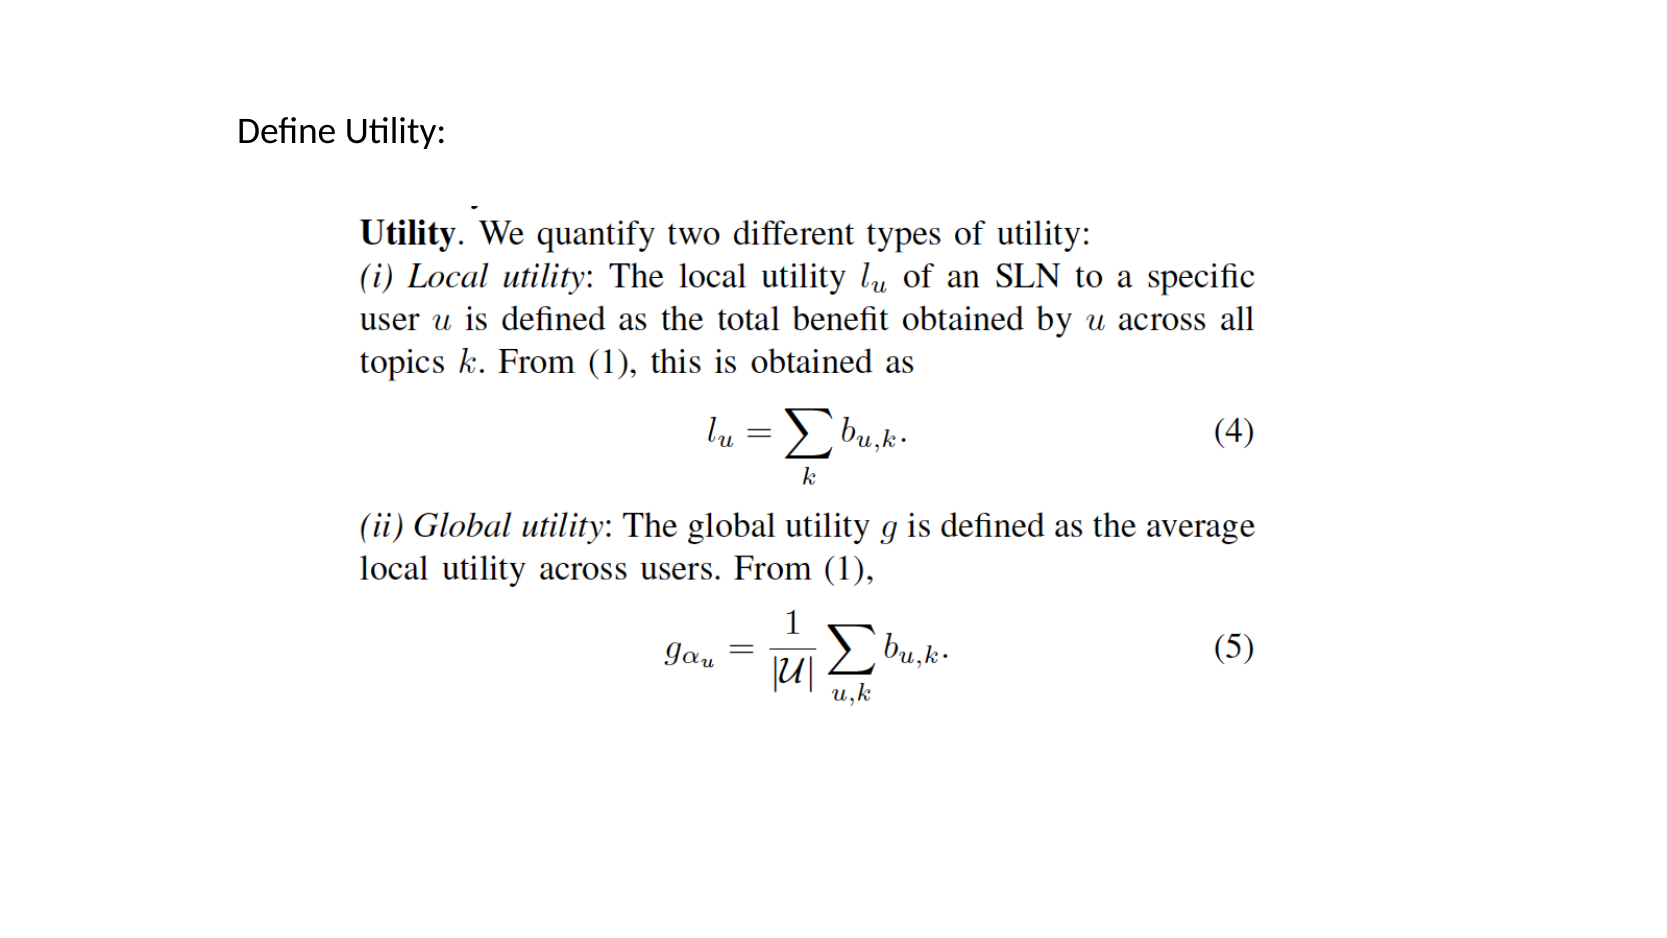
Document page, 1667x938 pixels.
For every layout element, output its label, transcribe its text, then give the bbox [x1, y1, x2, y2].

text_box Define Utility: [222, 98, 462, 204]
picture [345, 206, 1319, 732]
